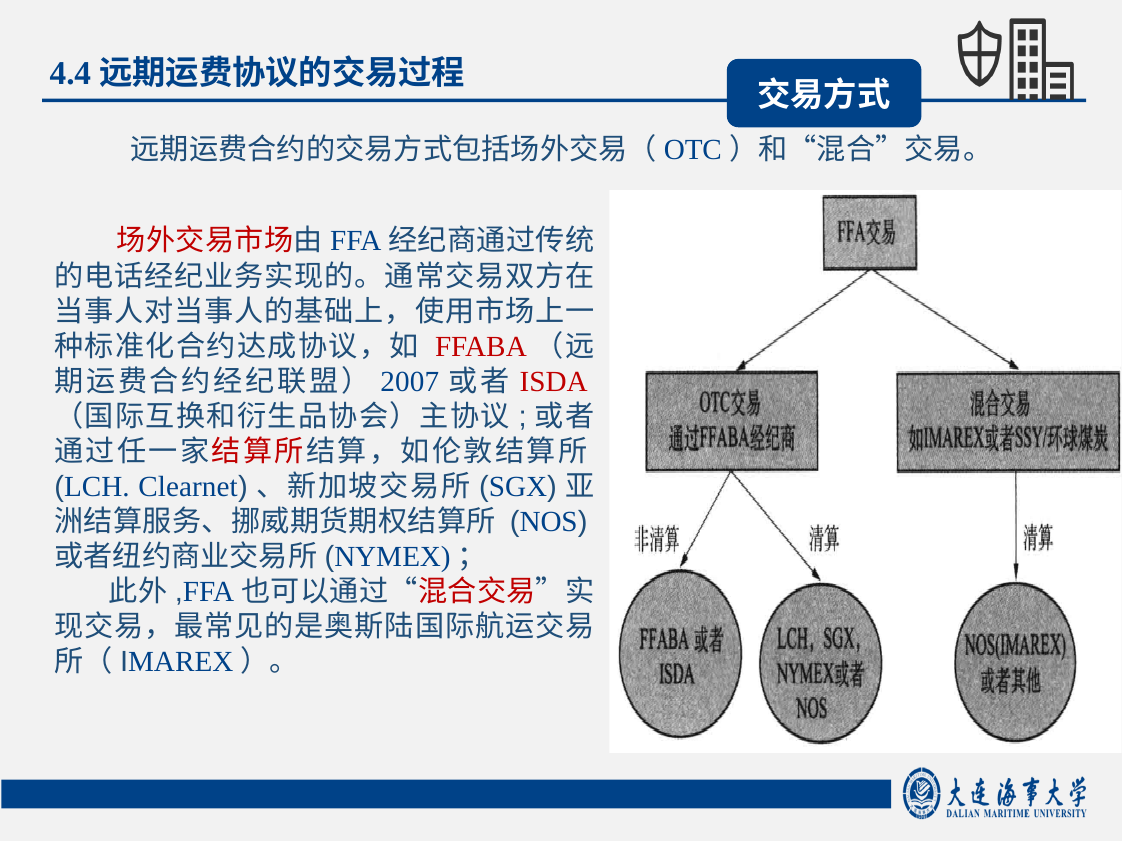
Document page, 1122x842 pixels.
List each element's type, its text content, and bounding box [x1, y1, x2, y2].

picture [957, 18, 1074, 100]
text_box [726, 58, 922, 128]
picture [902, 767, 1087, 820]
text_box 场外交易市场由FFA经纪商通过传统的电话经纪业务实现的。通常交易双方在当事人对当事人的基础上，使用市场上一种标准化合约达成协议，如 FFABA（远期运费合约经纪联盟）2007或者ISDA（国际互换和衍生品协会）主协议;或者通过任一家结算所结算，如伦敦结算所(LCH. Clearnet)、新加坡交易所(SGX)亚洲结算服务、挪威期货期权结算所 (NOS)或者纽约商业交易所(NYMEX)； 此外,FFA也可以通过“混合交易”实现交易，最常见的是奥斯陆国际航运交易所（IMAREX）。 [39, 210, 609, 720]
picture [609, 190, 1122, 753]
text_box 4.4远期运费协议的交易过程 [38, 46, 484, 98]
text_box 远期运费合约的交易方式包括场外交易（OTC）和“混合”交易。 [40, 122, 1083, 173]
